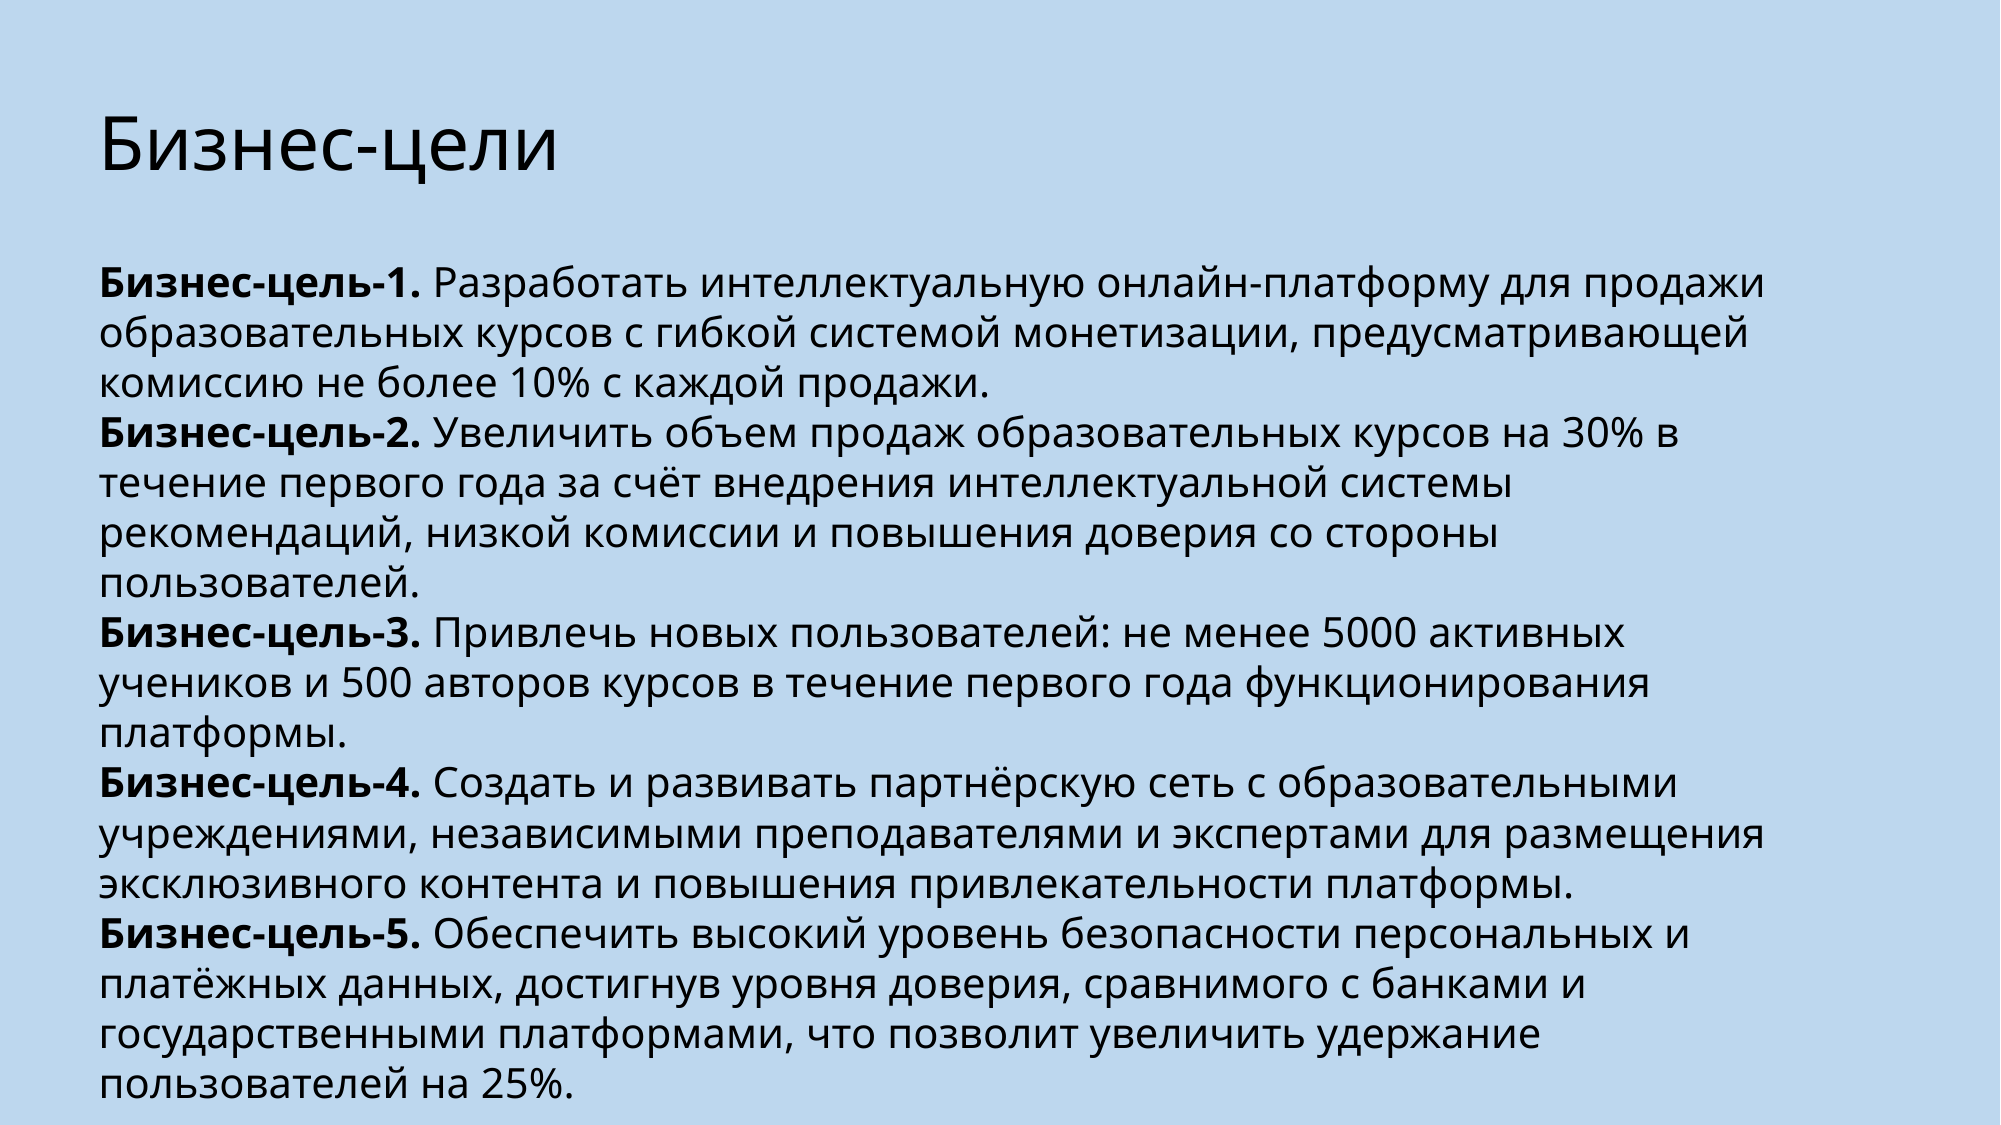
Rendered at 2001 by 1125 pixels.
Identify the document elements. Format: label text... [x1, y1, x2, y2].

text_box Бизнес-цель-1. Разработать интеллектуальную онлайн-платформу для продажи образовательных курсов с гибкой системой монетизации, предусматривающей комиссию не более 10% с каждой продажи. Бизнес-цель-2. Увеличить объем продаж образовательных курсов на 30% в течение первого года за счёт внедрения интеллектуальной системы рекомендаций, низкой комиссии и повышения доверия со стороны пользователей. Бизнес-цель-3. Привлечь новых пользователей: не менее 5000 активных учеников и 500 авторов курсов в течение первого года функционирования платформы. Бизнес-цель-4. Создать и развивать партнёрскую сеть с образовательными учреждениями, независимыми преподавателями и экспертами для размещения эксклюзивного контента и повышения привлекательности платформы. Бизнес-цель-5. Обеспечить высокий уровень безопасности персональных и платёжных данных, достигнув уровня доверия, сравнимого с банками и государственными платформами, что позволит увеличить удержание пользователей на 25%. [83, 248, 1811, 1114]
text_box Бизнес-цели [83, 88, 1420, 194]
